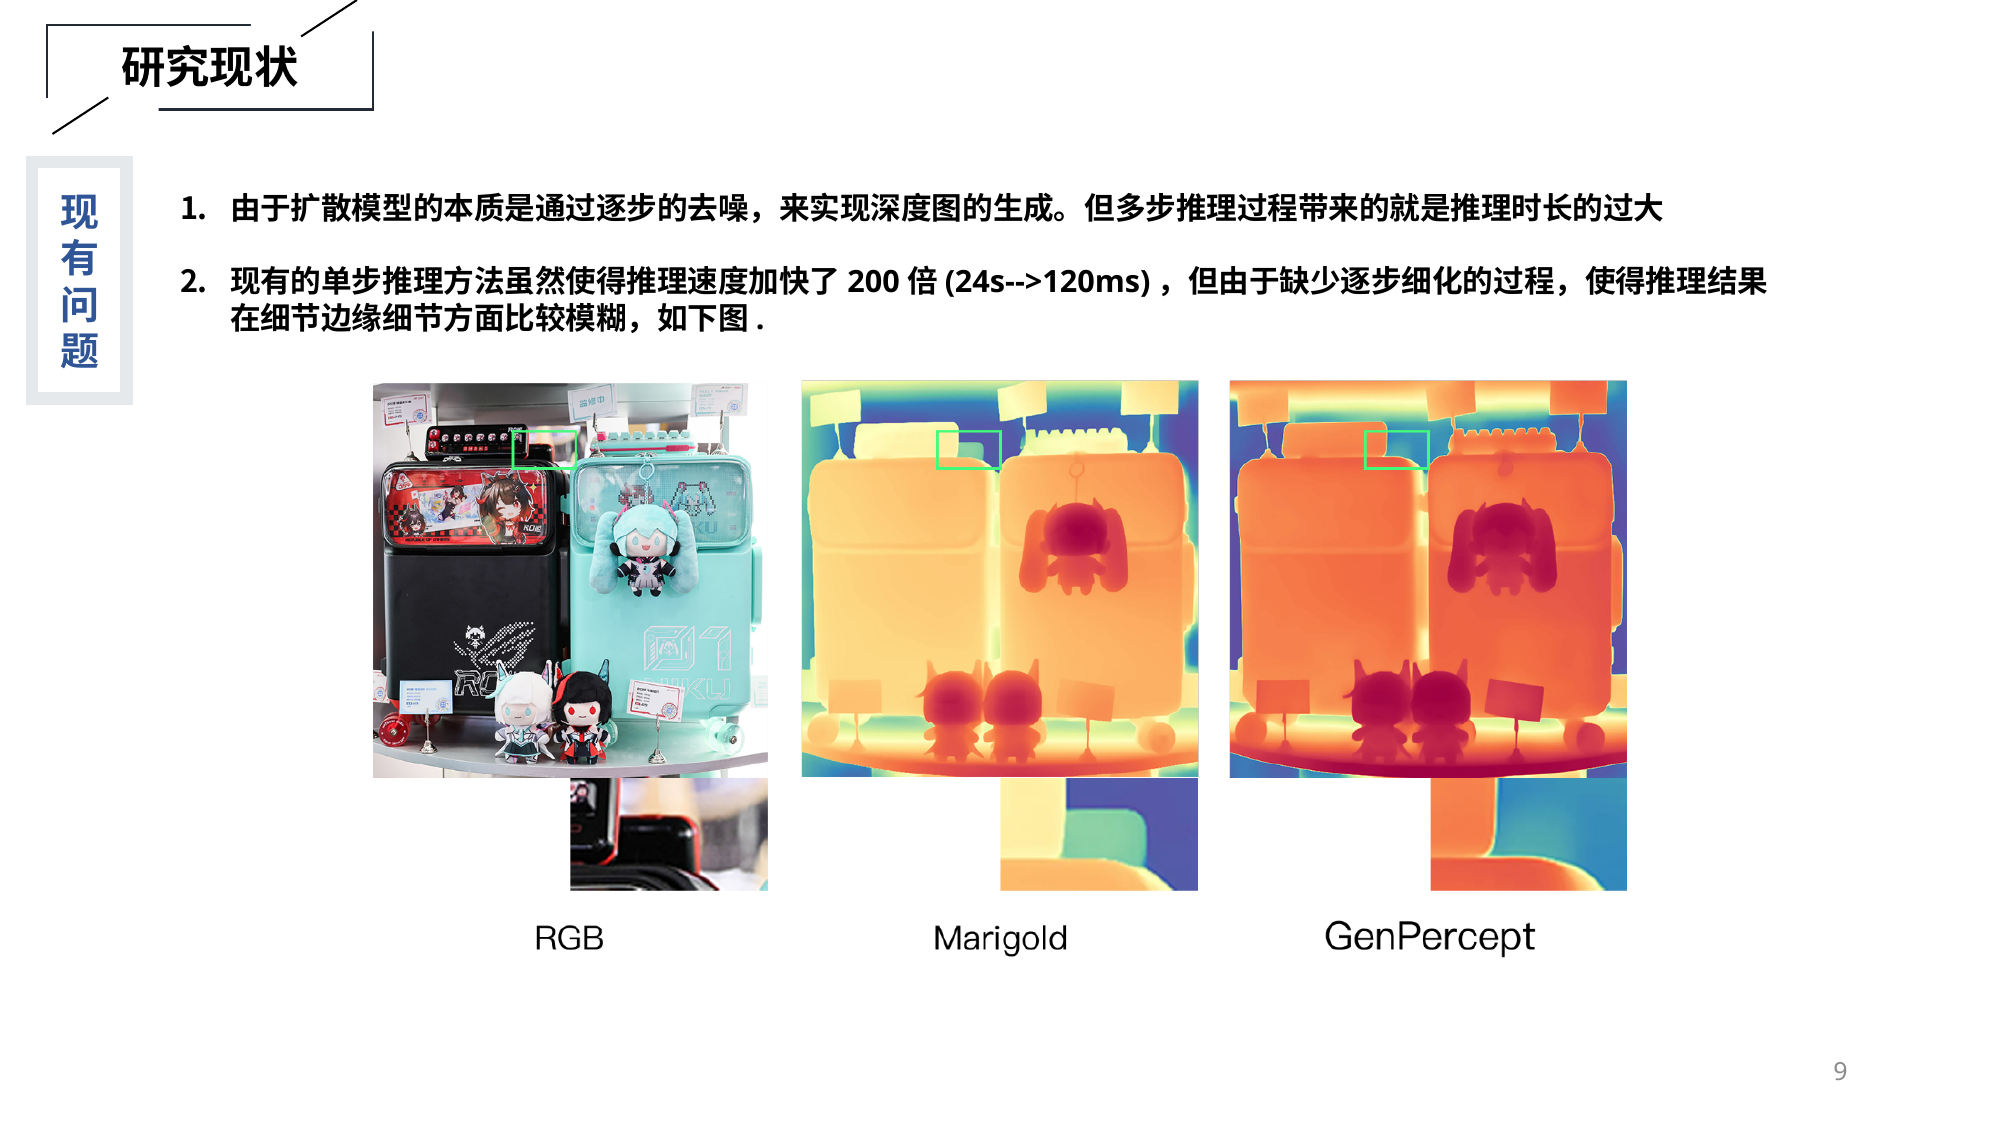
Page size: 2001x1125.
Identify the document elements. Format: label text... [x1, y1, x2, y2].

slide_number 8 [1627, 1042, 1863, 1103]
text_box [0, 0, 431, 134]
text_box 由于扩散模型的本质是通过逐步的去噪，来实现深度图的生成。但多步推理过程带来的就是推理时长的过大 现有的单步推理方法虽然使得推理速度加快了200倍(24s-->120ms)，但由于缺少逐步细化的过程，使得推理结果在细节边缘细节方面比较模糊，如下图. [165, 181, 1801, 342]
picture [373, 215, 1627, 1125]
text_box 现有 问 题 [31, 161, 127, 399]
